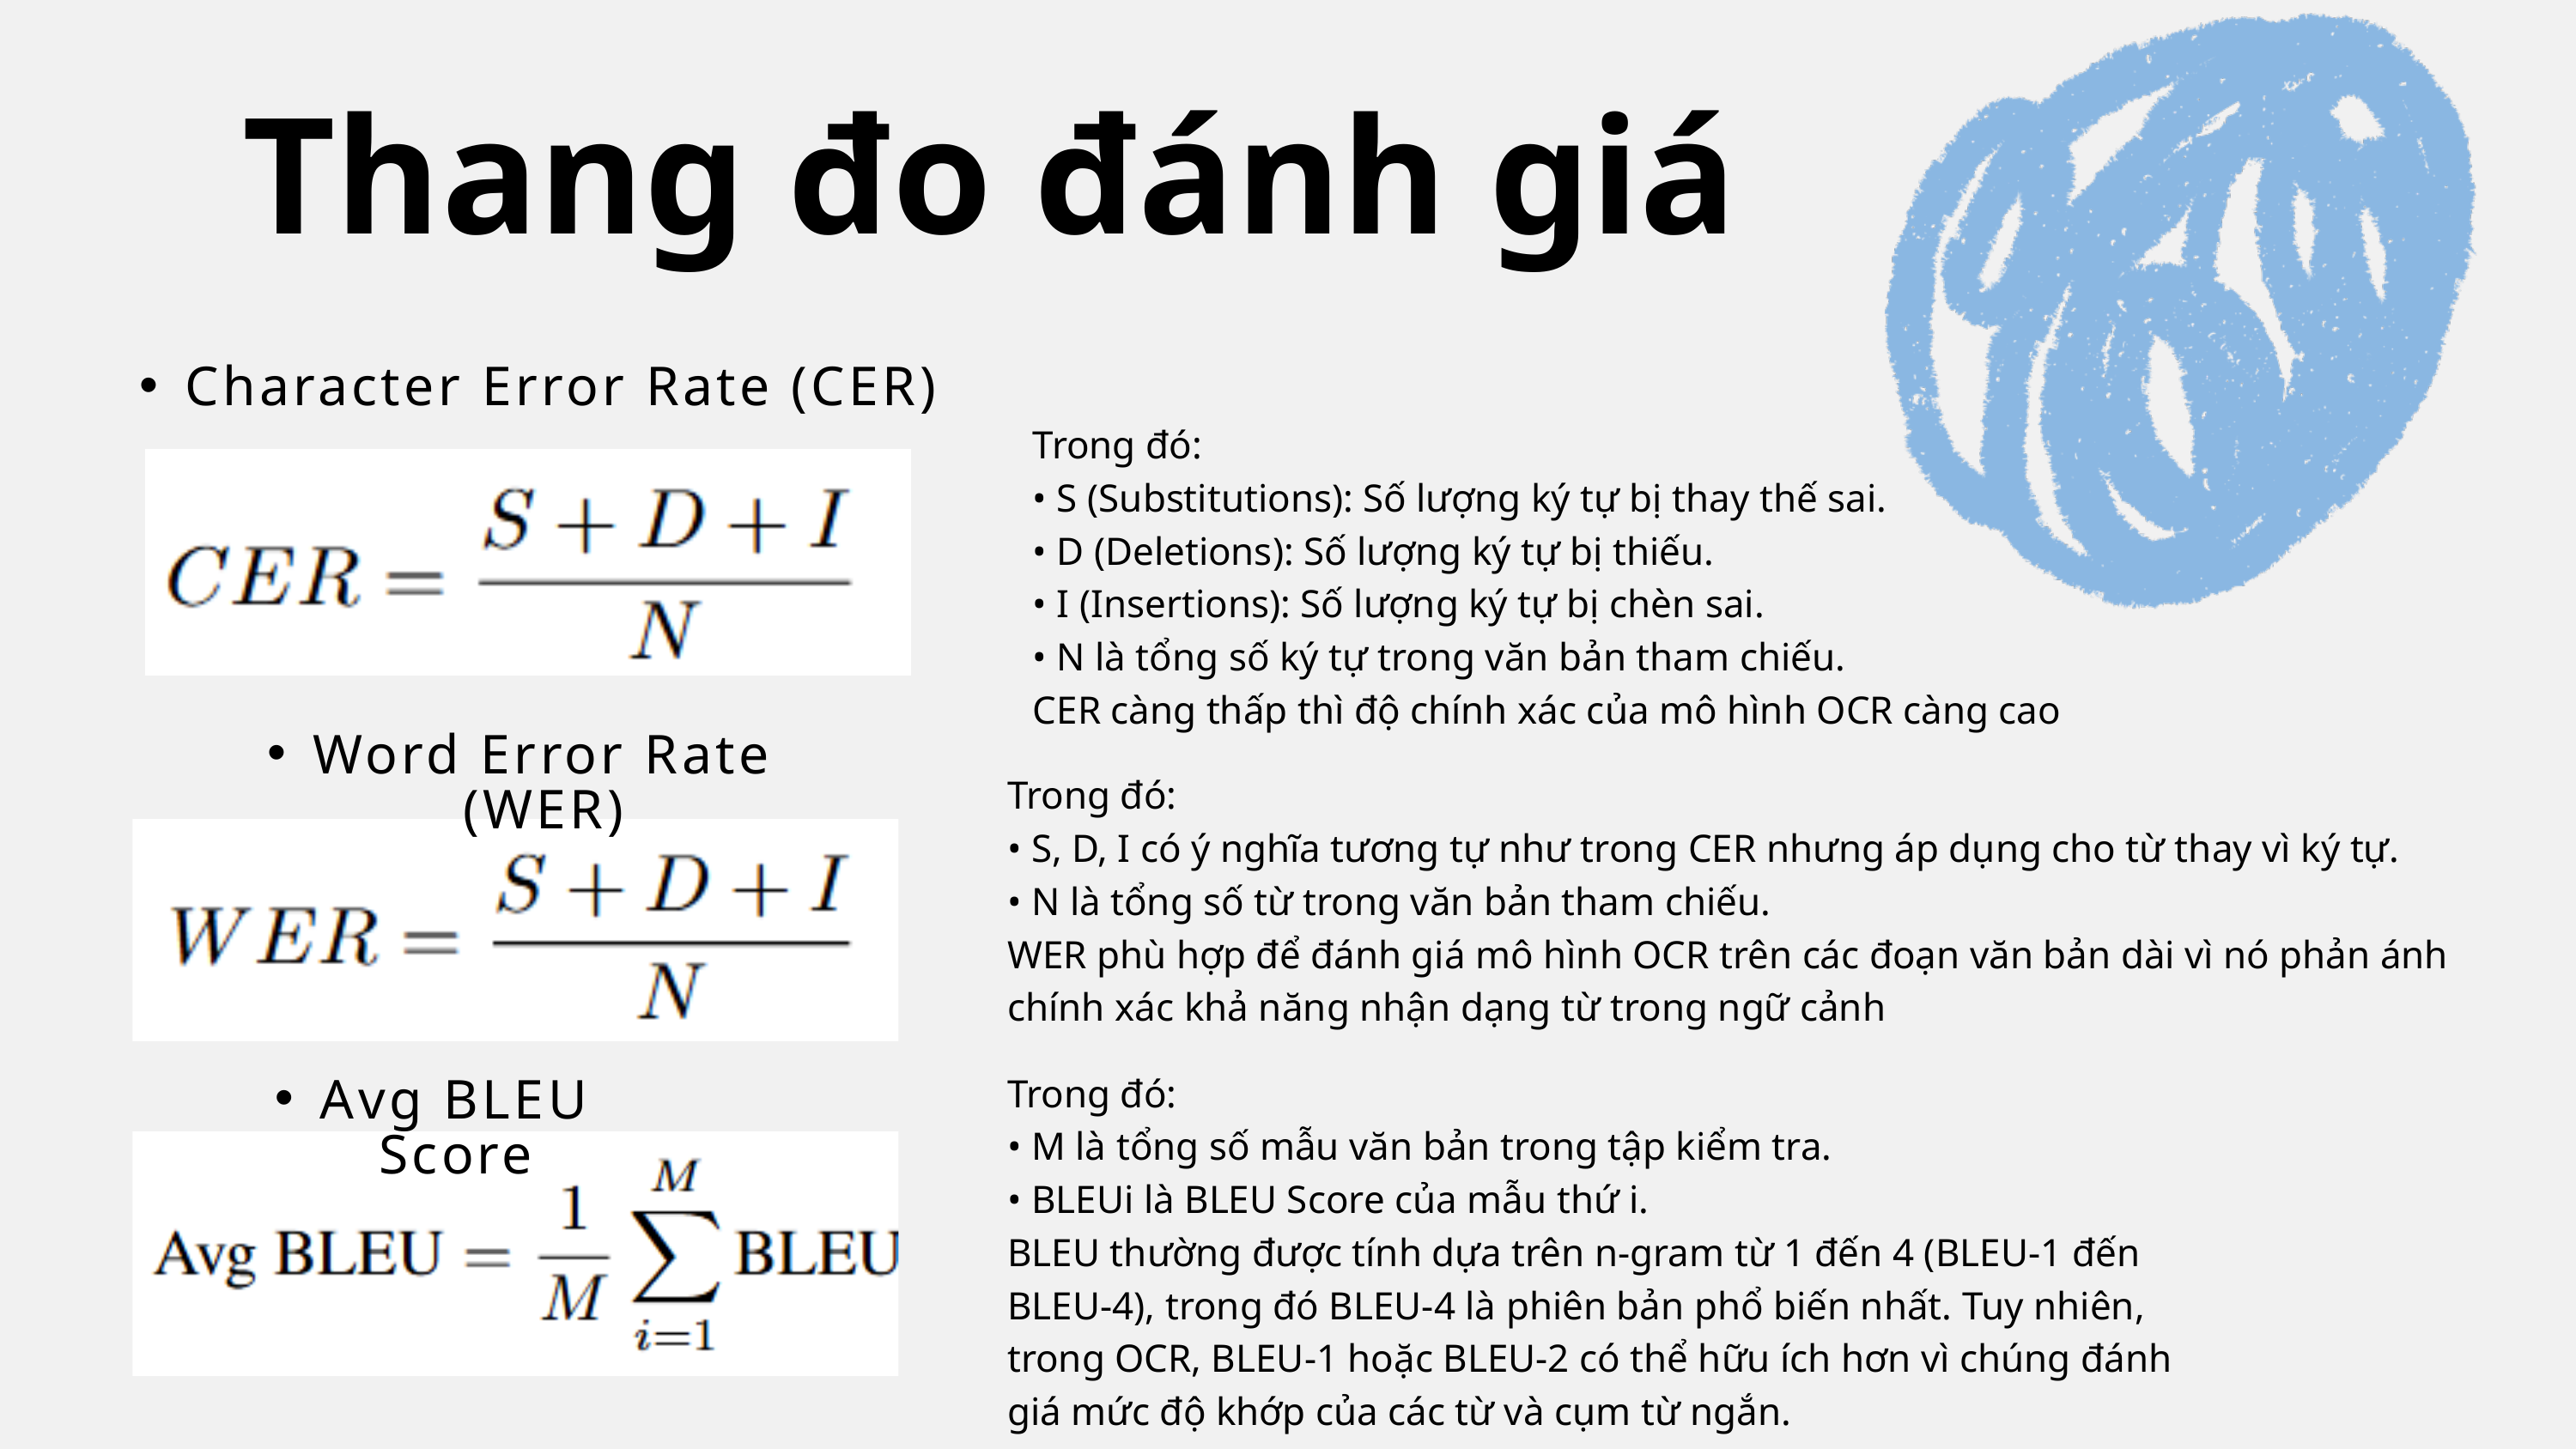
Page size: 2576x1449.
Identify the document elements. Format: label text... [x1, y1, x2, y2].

text_box [1884, 12, 2478, 611]
text_box Trong đó: • S (Substitutions): Số lượng ký tự bị thay thế sai. • D (Deletions): Số lượng ký tự bị thiếu. • I (Insertions): Số lượng ký tự bị chèn sai. • N là tổng số ký tự trong văn bản tham chiếu. CER càng thấp thì độ chính xác của mô hình OCR càng cao [1032, 413, 2222, 732]
text_box Word Error Rate (WER) [132, 729, 863, 840]
text_box Trong đó: • S, D, I có ý nghĩa tương tự như trong CER nhưng áp dụng cho từ thay vì ký tự. • N là tổng số từ trong văn bản tham chiếu. WER phù hợp để đánh giá mô hình OCR trên các đoạn văn bản dài vì nó phản ánh chính xác khả năng nhận dạng từ trong ngữ cảnh [1007, 763, 2478, 1029]
text_box Thang đo đánh giá [242, 110, 1743, 267]
text_box [132, 819, 899, 1041]
text_box Character Error Rate (CER) [92, 361, 939, 417]
text_box Trong đó: • M là tổng số mẫu văn bản trong tập kiểm tra. • BLEUi là BLEU Score của mẫu thứ i. BLEU thường được tính dựa trên n-gram từ 1 đến 4 (BLEU-1 đến BLEU-4), trong đó BLEU-4 là phiên bản phổ biến nhất. Tuy nhiên, trong OCR, BLEU-1 hoặc BLEU-2 có thể hữu ích hơn vì chúng đánh giá mức độ khớp của các từ và cụm từ ngắn. [1007, 1062, 2197, 1434]
text_box Avg BLEU Score [144, 1074, 676, 1185]
text_box [144, 449, 911, 676]
text_box [132, 1131, 899, 1376]
